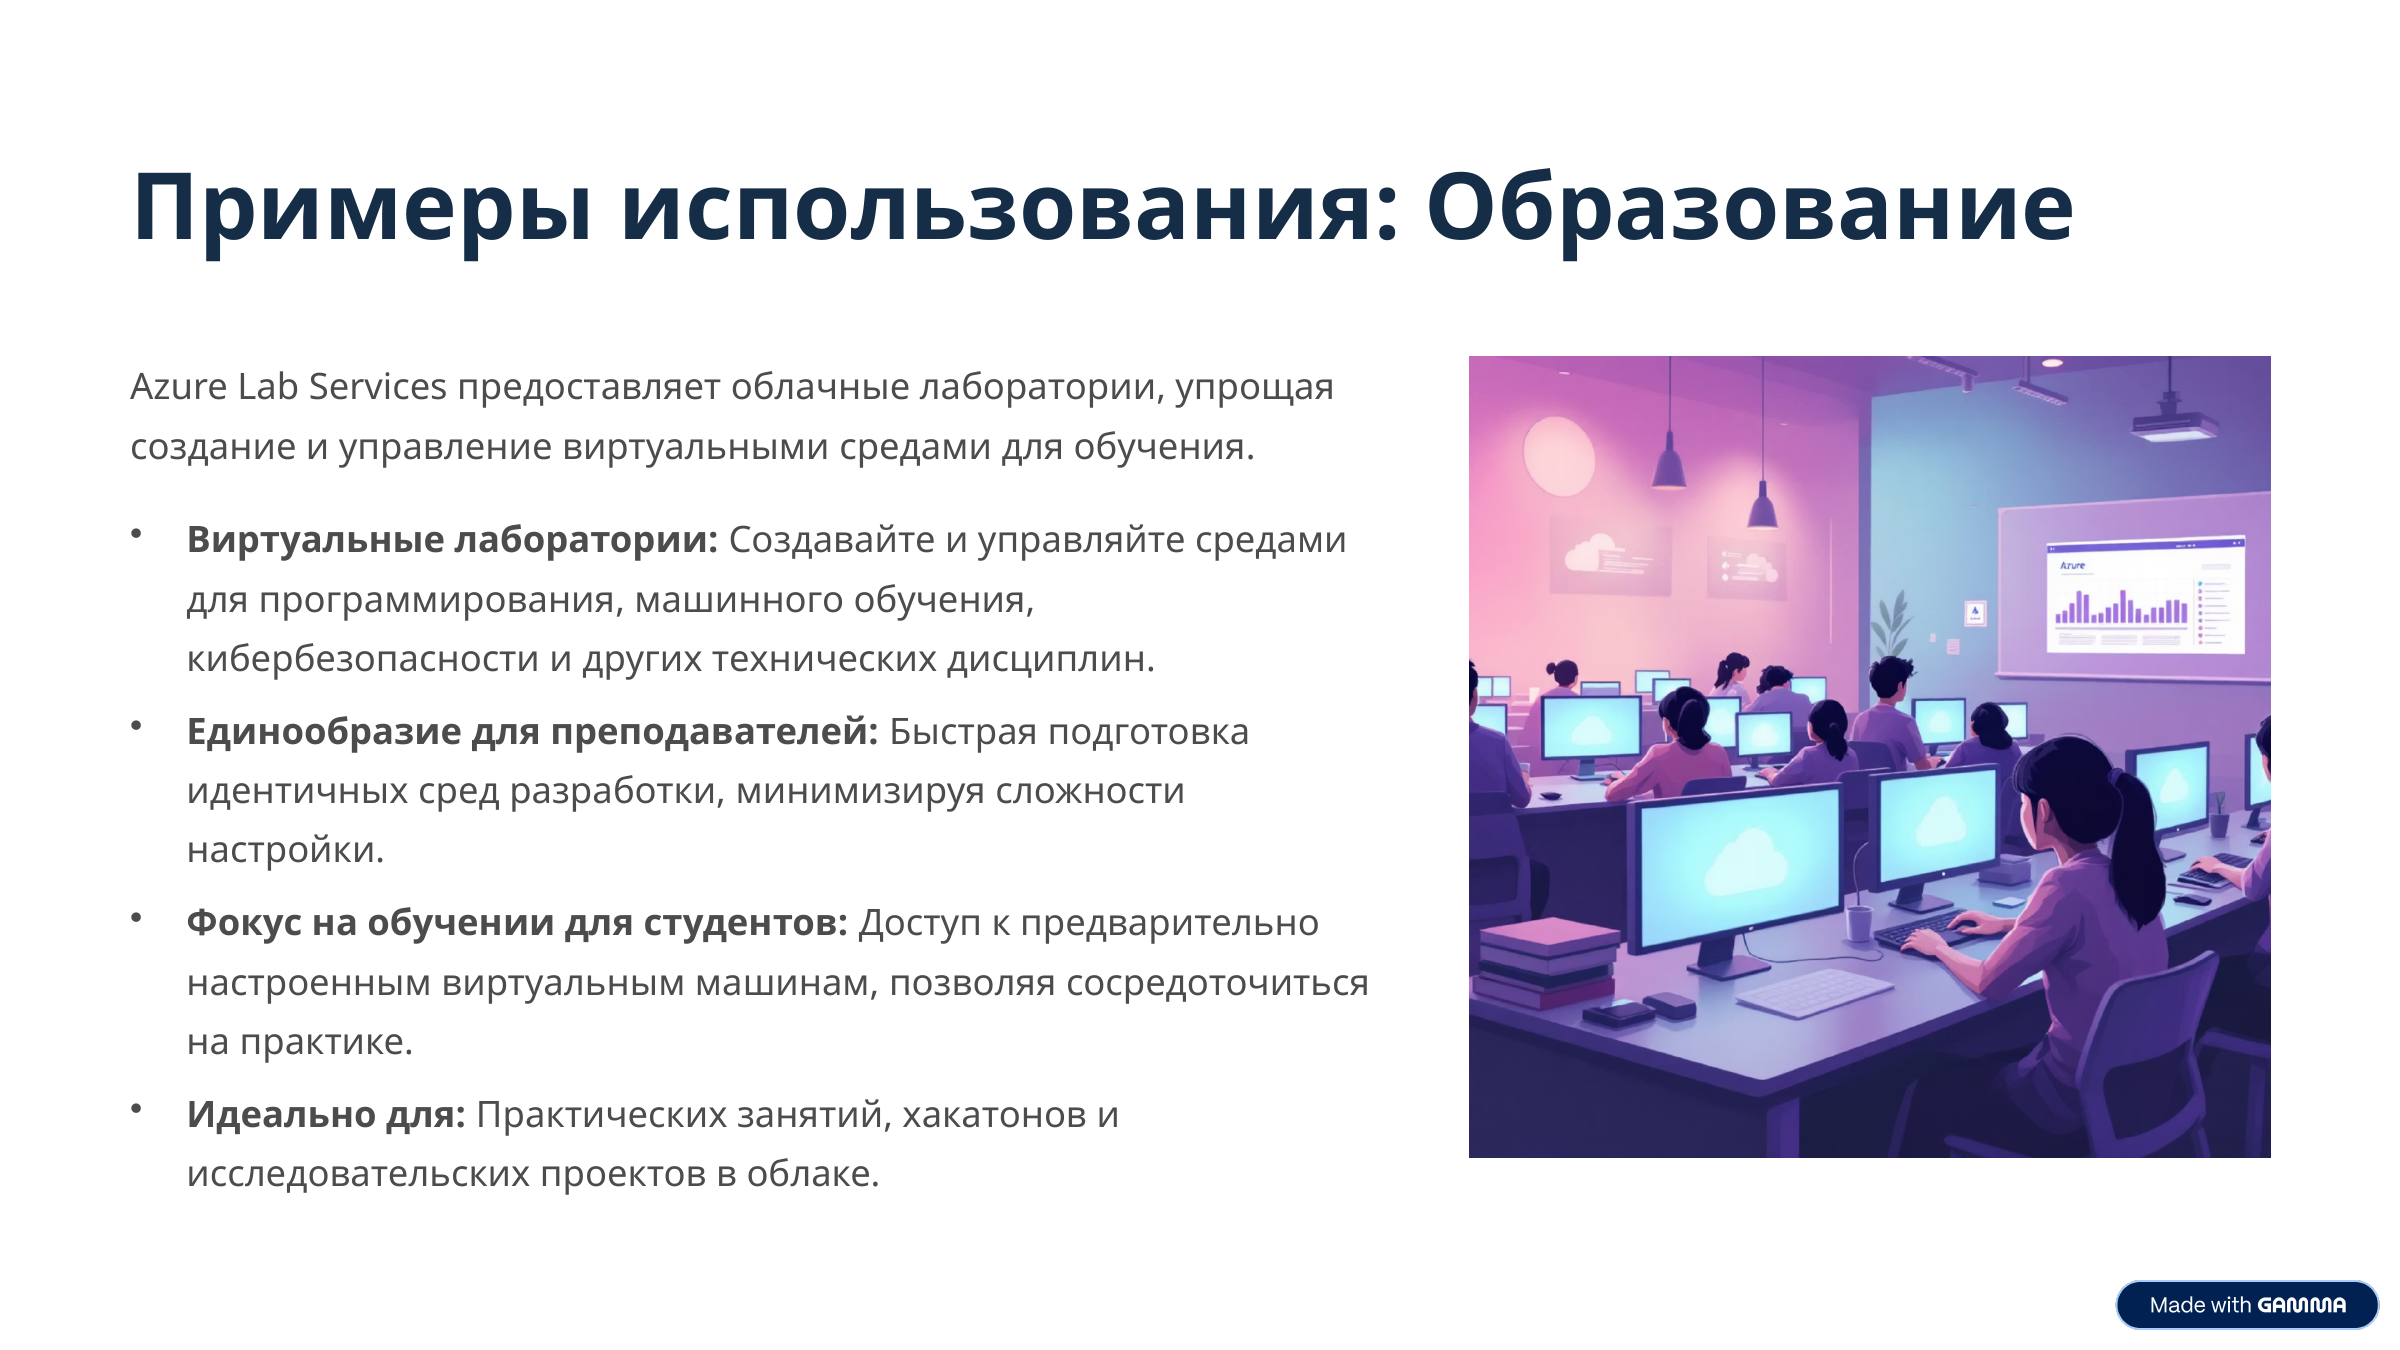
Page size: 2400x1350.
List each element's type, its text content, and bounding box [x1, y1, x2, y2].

text_box Примеры использования: Образование [130, 142, 2002, 259]
picture [1469, 356, 2271, 1158]
text_box Фокус на обучении для студентов: Доступ к предварительно настроенным виртуальным машинам, позволяя сосредоточиться на практике. [130, 883, 1378, 1063]
text_box Azure Lab Services предоставляет облачные лаборатории, упрощая создание и управление виртуальными средами для обучения. [130, 348, 1378, 468]
text_box Идеально для: Практических занятий, хакатонов и исследовательских проектов в облаке. [130, 1075, 1378, 1195]
text_box Единообразие для преподавателей: Быстрая подготовка идентичных сред разработки, минимизируя сложности настройки. [130, 692, 1378, 871]
text_box Виртуальные лаборатории: Создавайте и управляйте средами для программирования, машинного обучения, кибербезопасности и других технических дисциплин. [130, 500, 1378, 680]
picture [2106, 1271, 2389, 1339]
